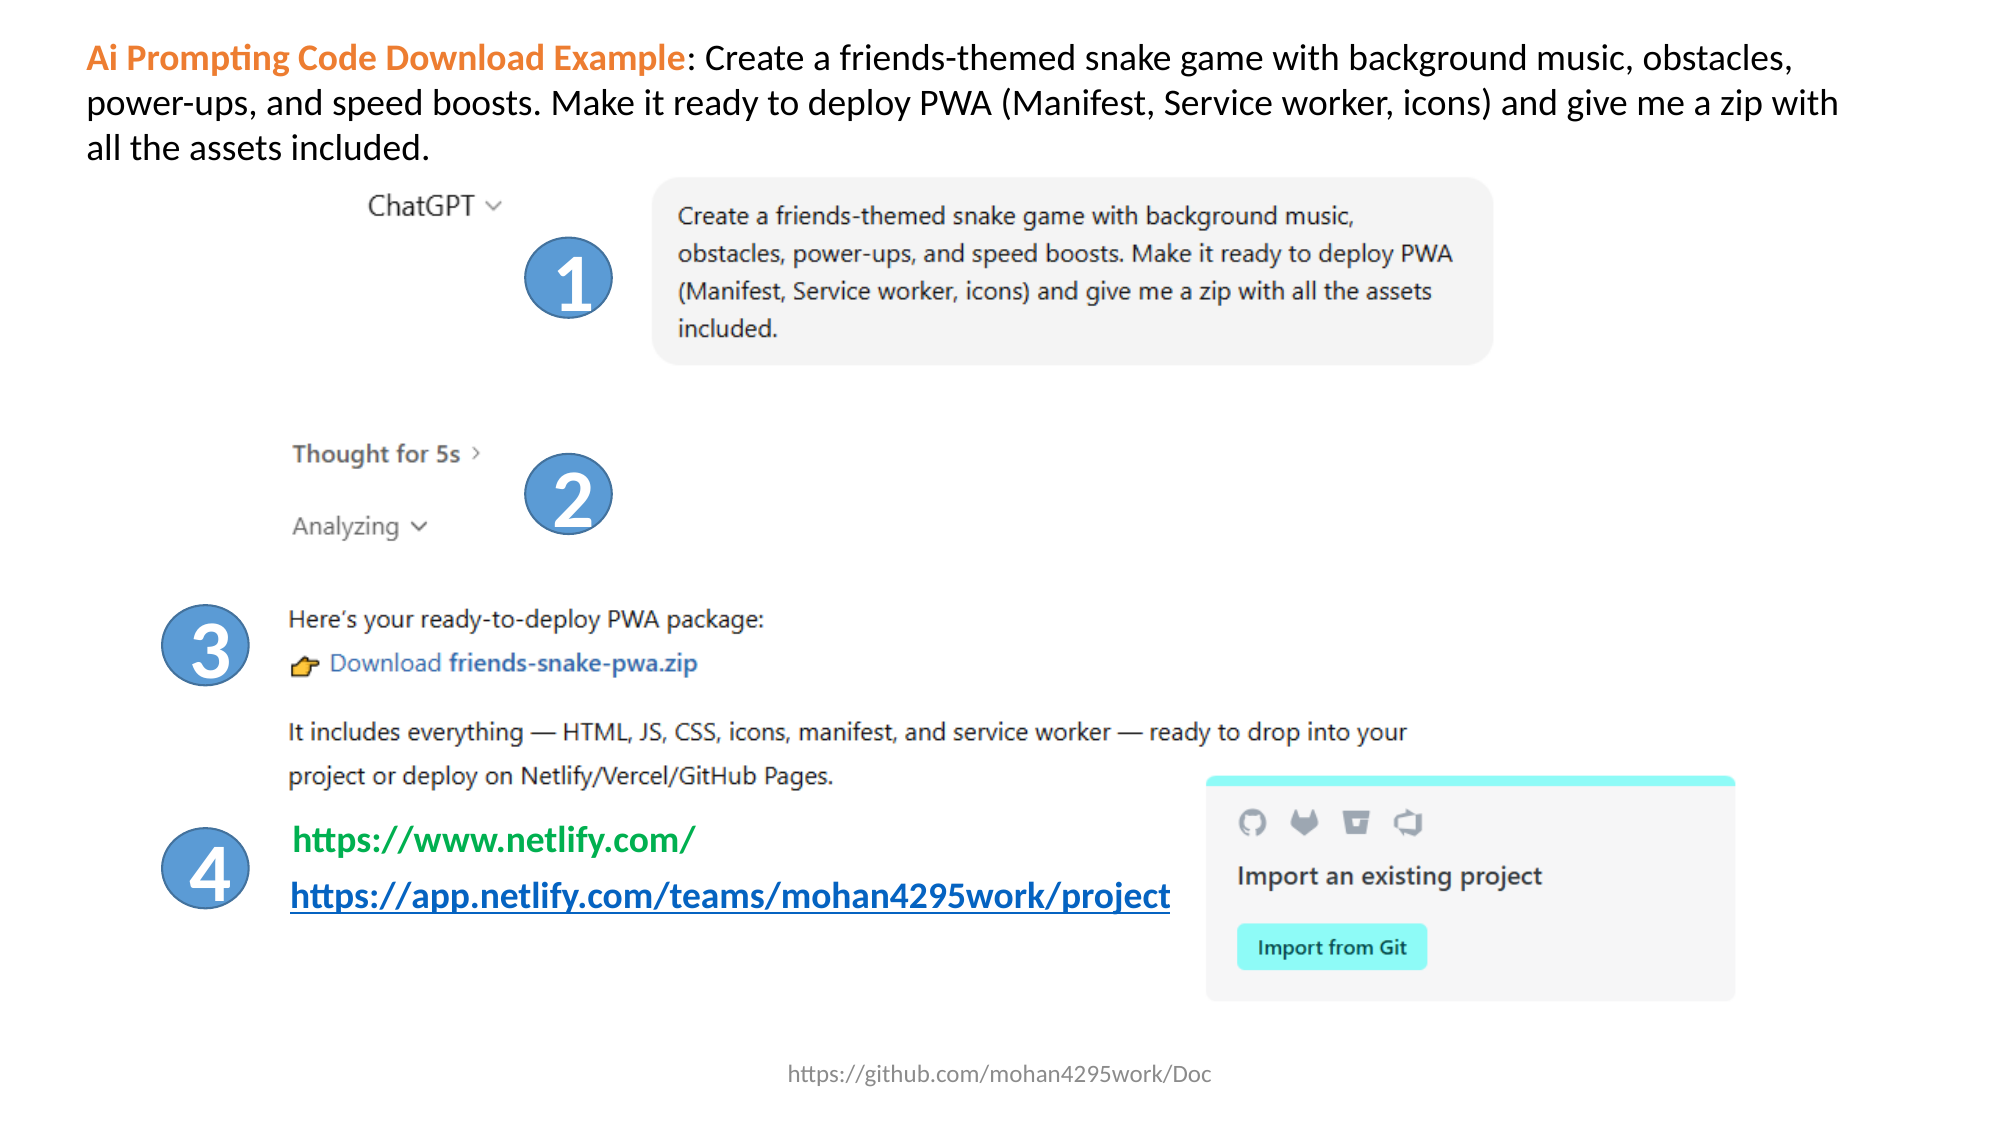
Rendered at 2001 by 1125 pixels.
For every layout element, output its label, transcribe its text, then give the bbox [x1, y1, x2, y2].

text_box Ai Prompting Code Download Example: Create a friends-themed snake game with background music, obstacles, power-ups, and speed boosts. Make it ready to deploy PWA (Manifest, Service worker, icons) and give me a zip with all the assets included. [71, 25, 1891, 176]
text_box https://app.netlify.com/teams/mohan4295work/projects [275, 863, 1170, 924]
footer https://github.com/mohan4295work/Doc [662, 1042, 1338, 1103]
text_box https://www.netlify.com/ [277, 808, 711, 868]
text_box 4 [161, 827, 250, 910]
text_box 3 [161, 604, 250, 687]
picture [205, 165, 1751, 1013]
